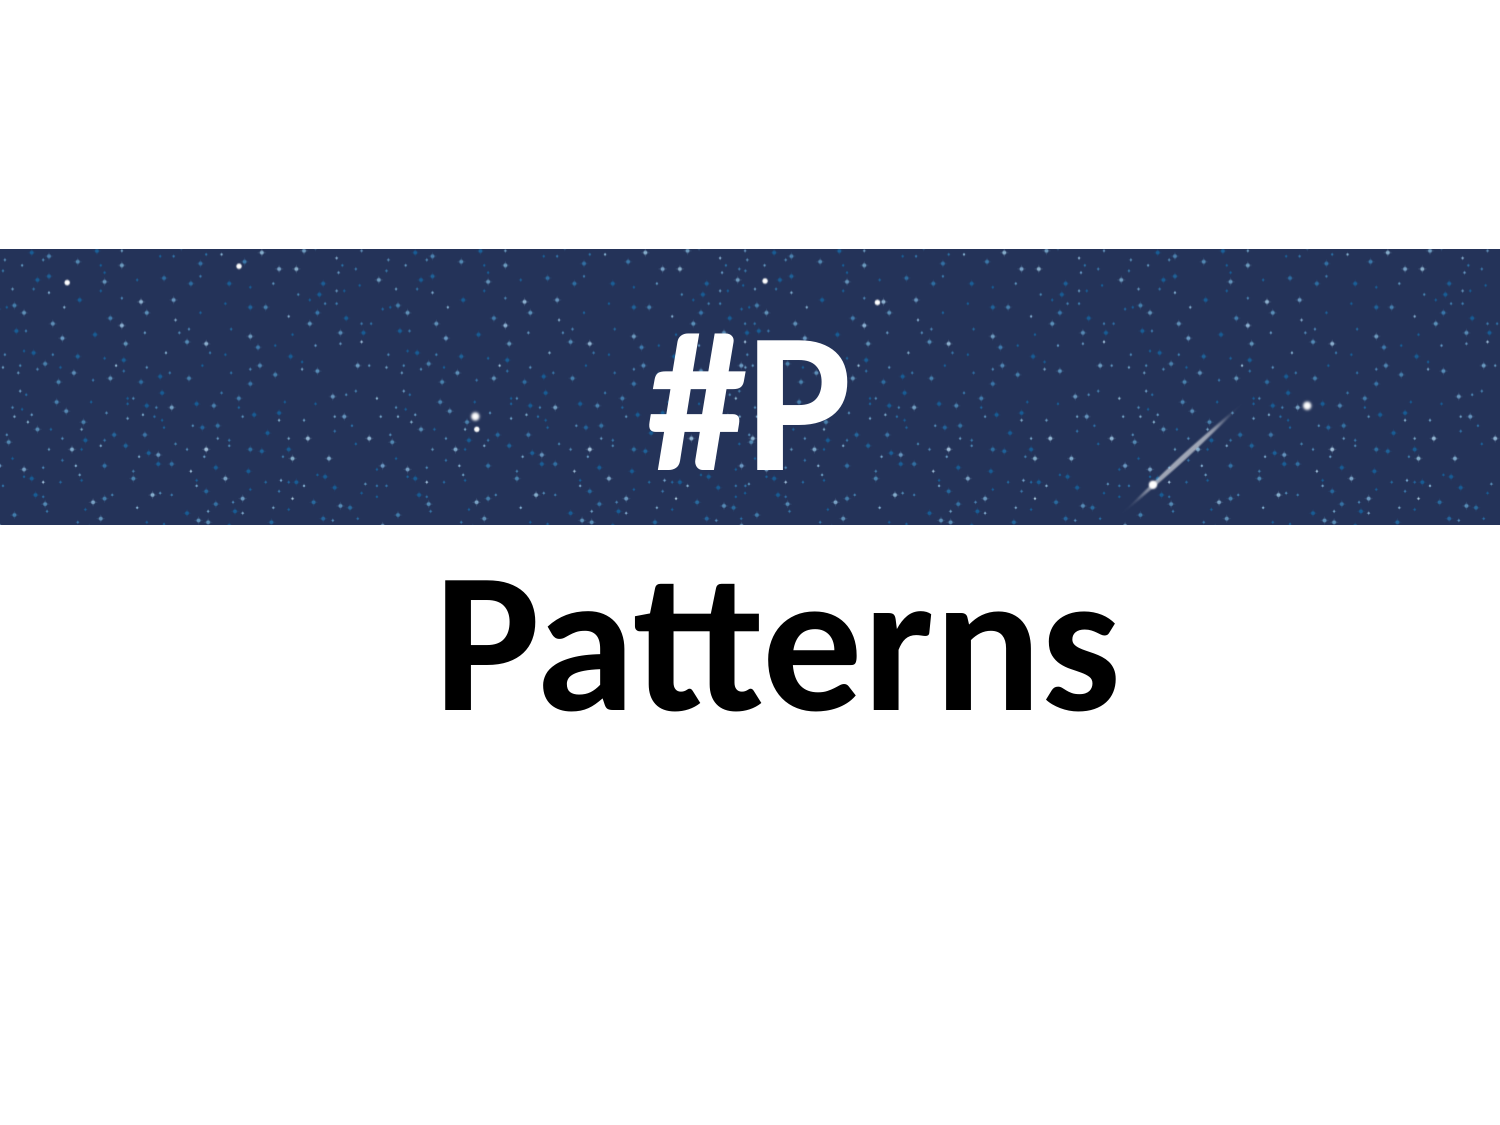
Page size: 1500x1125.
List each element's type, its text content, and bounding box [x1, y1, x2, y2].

picture [0, 249, 1500, 526]
list #P Patterns [75, 535, 1425, 1005]
